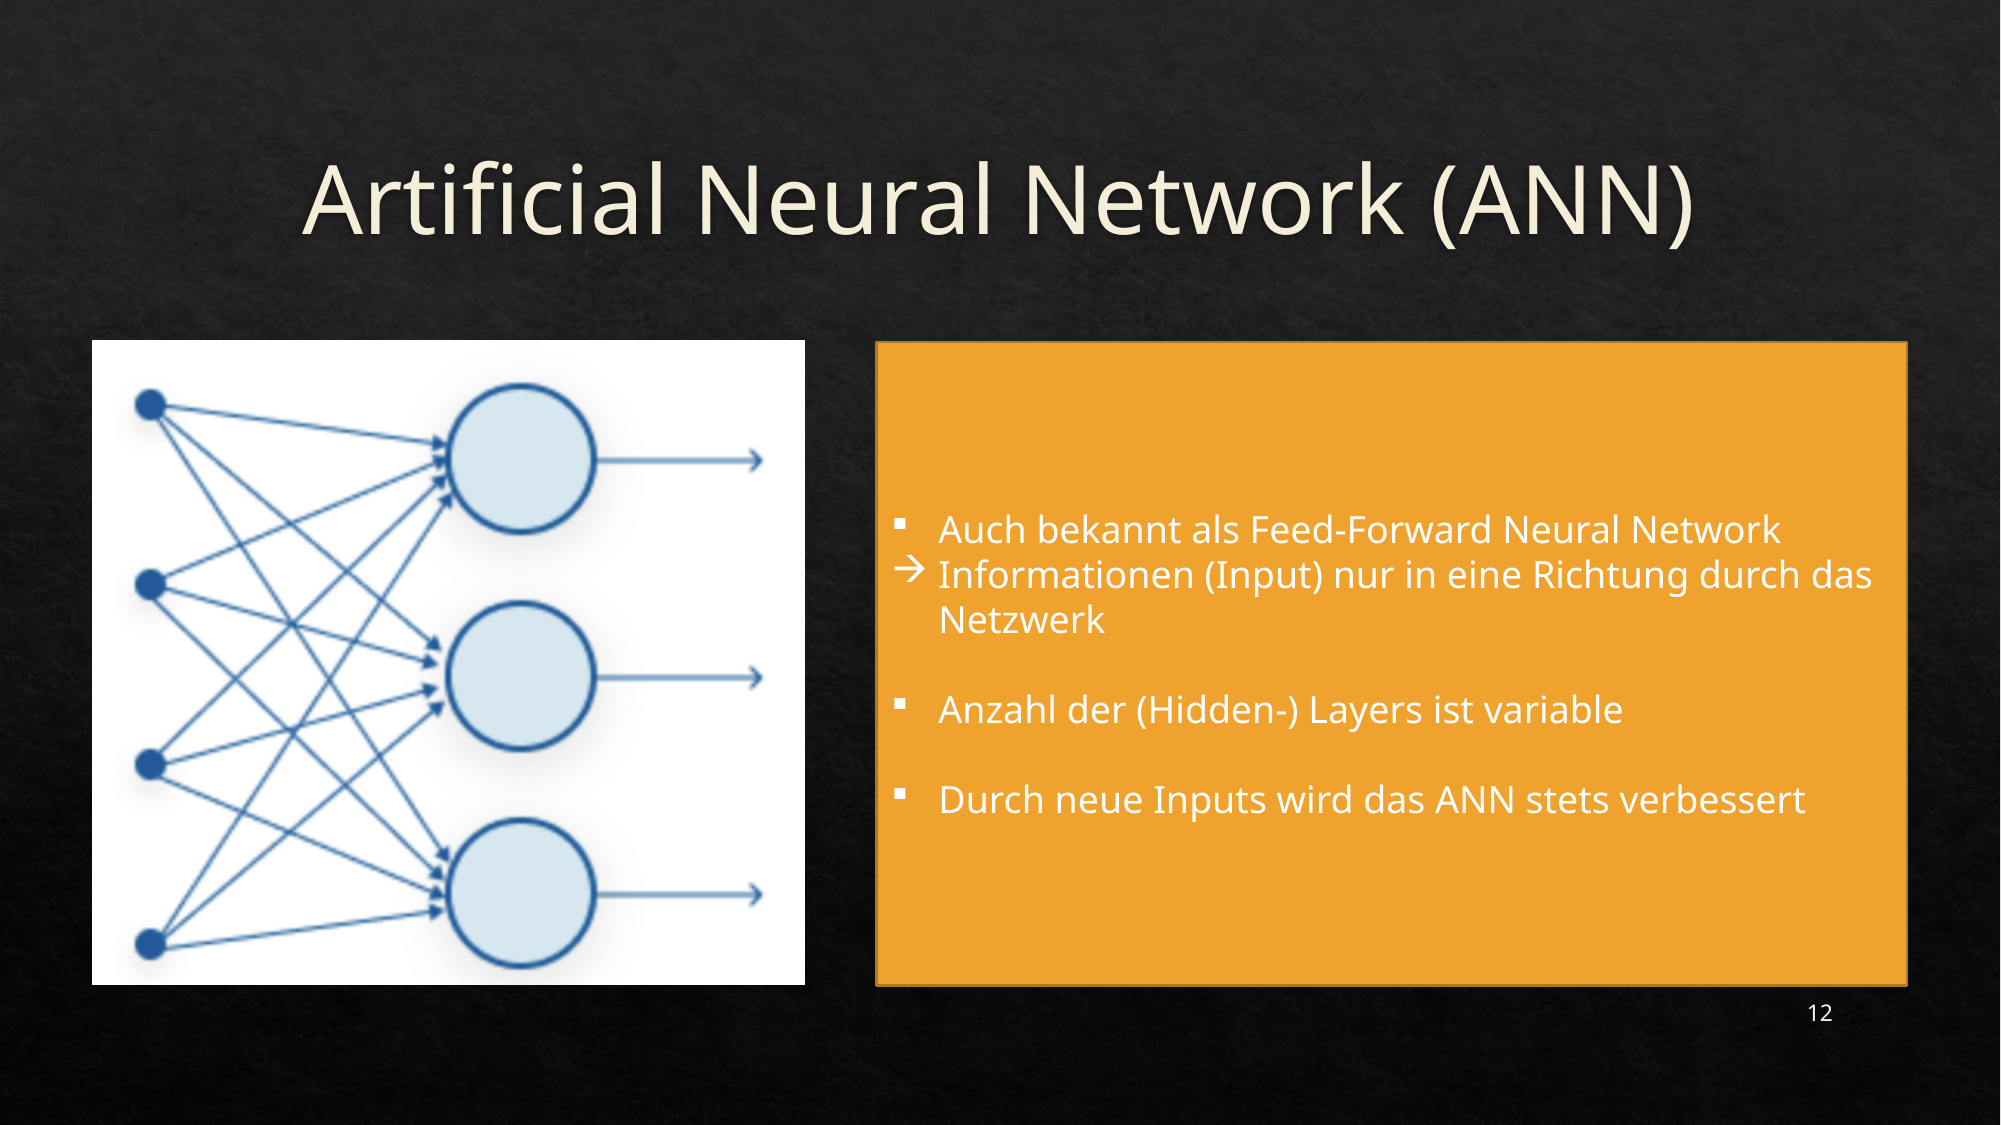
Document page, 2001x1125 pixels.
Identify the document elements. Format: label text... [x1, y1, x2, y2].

text_box Auch bekannt als Feed-Forward Neural Network Informationen (Input) nur in eine Richtung durch das Netzwerk Anzahl der (Hidden-) Layers ist variable Durch neue Inputs wird das ANN stets verbessert [875, 341, 1908, 987]
title Artificial Neural Network (ANN) [149, 99, 1849, 307]
slide_number 12 [1724, 987, 1849, 1045]
picture [92, 340, 805, 985]
